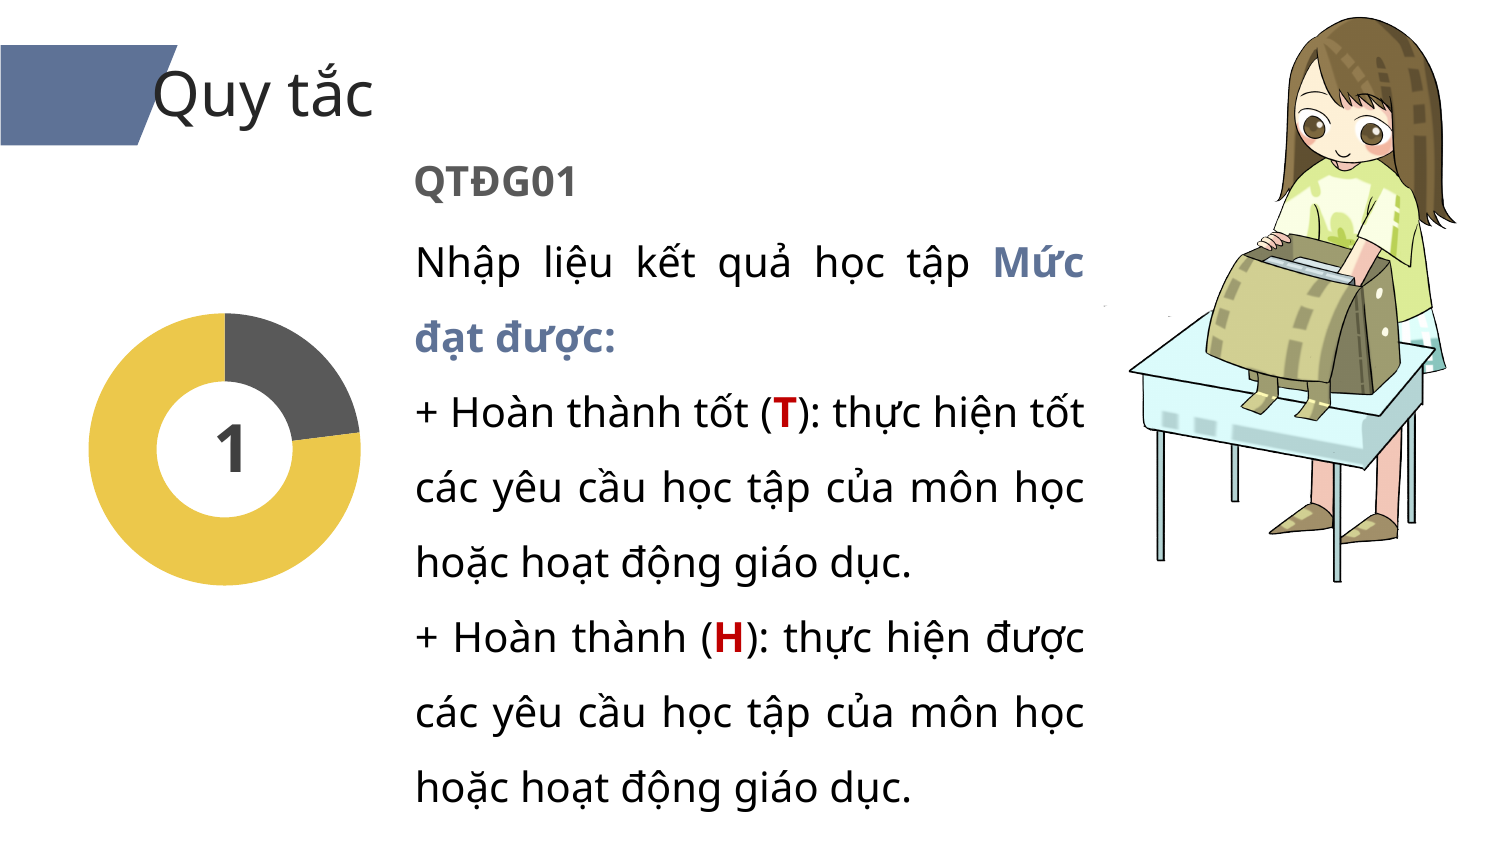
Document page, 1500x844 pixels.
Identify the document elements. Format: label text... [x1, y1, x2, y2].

text_box QTĐG01 [332, 148, 661, 211]
text_box Nhập liệu kết quả học tập Mức đạt được: + Hoàn thành tốt (T): thực hiện tốt các yêu cầu học tập của môn học hoặc hoạt động giáo dục. + Hoàn thành (H): thực hiện được các yêu cầu học tập của môn học hoặc hoạt động giáo dục. + Chưa hoàn thành (C): chưa thực hiện được các yêu cầu học tập của môn học hoặc hoạt động giáo dục [403, 210, 1097, 778]
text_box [0, 45, 350, 146]
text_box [0, 307, 461, 592]
picture [1011, 8, 1500, 592]
